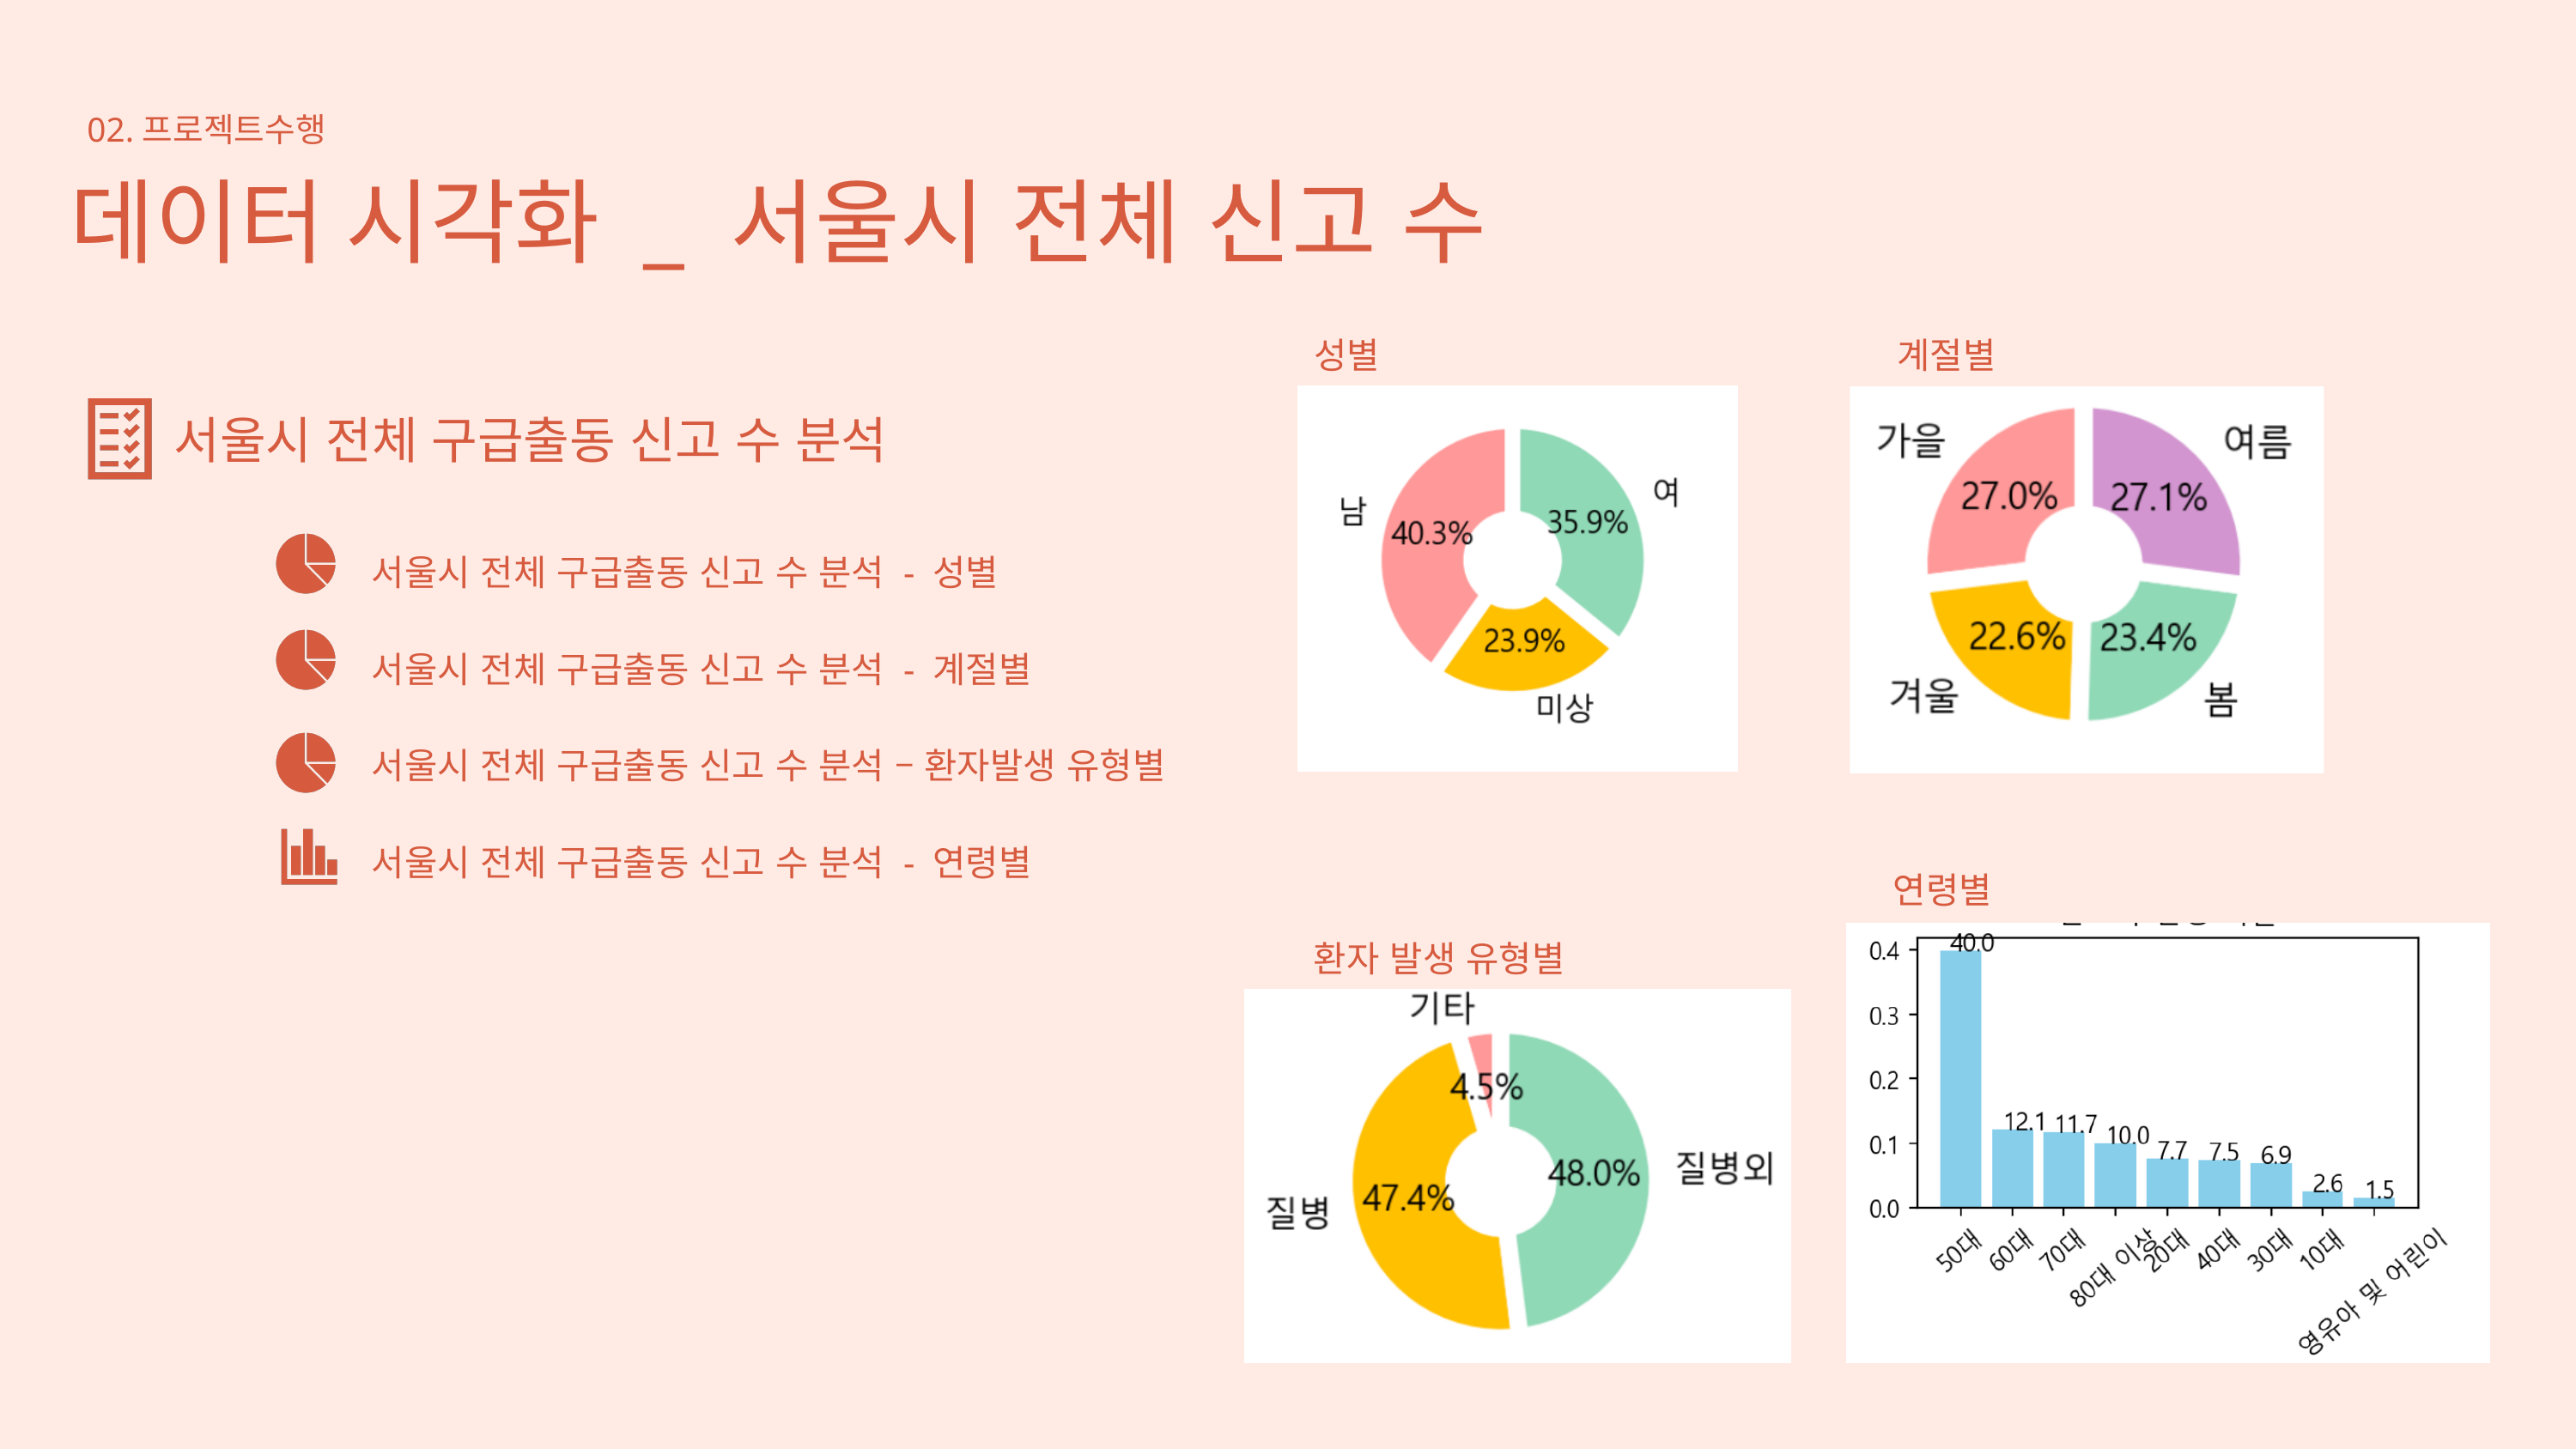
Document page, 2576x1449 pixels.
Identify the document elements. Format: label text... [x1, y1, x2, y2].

picture [269, 526, 343, 601]
picture [269, 725, 343, 800]
picture [71, 390, 168, 487]
text_box 서울시 전체 구급출동 신고 수 분석 – 환자발생 유형별 [324, 708, 1288, 787]
text_box 서울시 전체 구급출동 신고 수 분석 - 연령별 [324, 805, 1186, 884]
text_box 서울시 전체 구급출동 신고 수 분석 - 성별 [324, 515, 1186, 593]
picture [269, 622, 343, 697]
text_box 성별 [1267, 298, 1481, 377]
picture [1243, 988, 1792, 1364]
picture [1297, 385, 1739, 773]
picture [1845, 923, 2490, 1364]
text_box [70, 101, 1748, 276]
text_box 환자 발생 유형별 [1266, 901, 1653, 979]
text_box 연령별 [1845, 833, 2233, 911]
text_box 계절별 [1850, 298, 2065, 377]
picture [270, 818, 349, 896]
picture [1850, 386, 2324, 773]
text_box 서울시 전체 구급출동 신고 수 분석 - 계절별 [324, 611, 1186, 690]
text_box 서울시 전체 구급출동 신고 수 분석 [169, 391, 988, 470]
